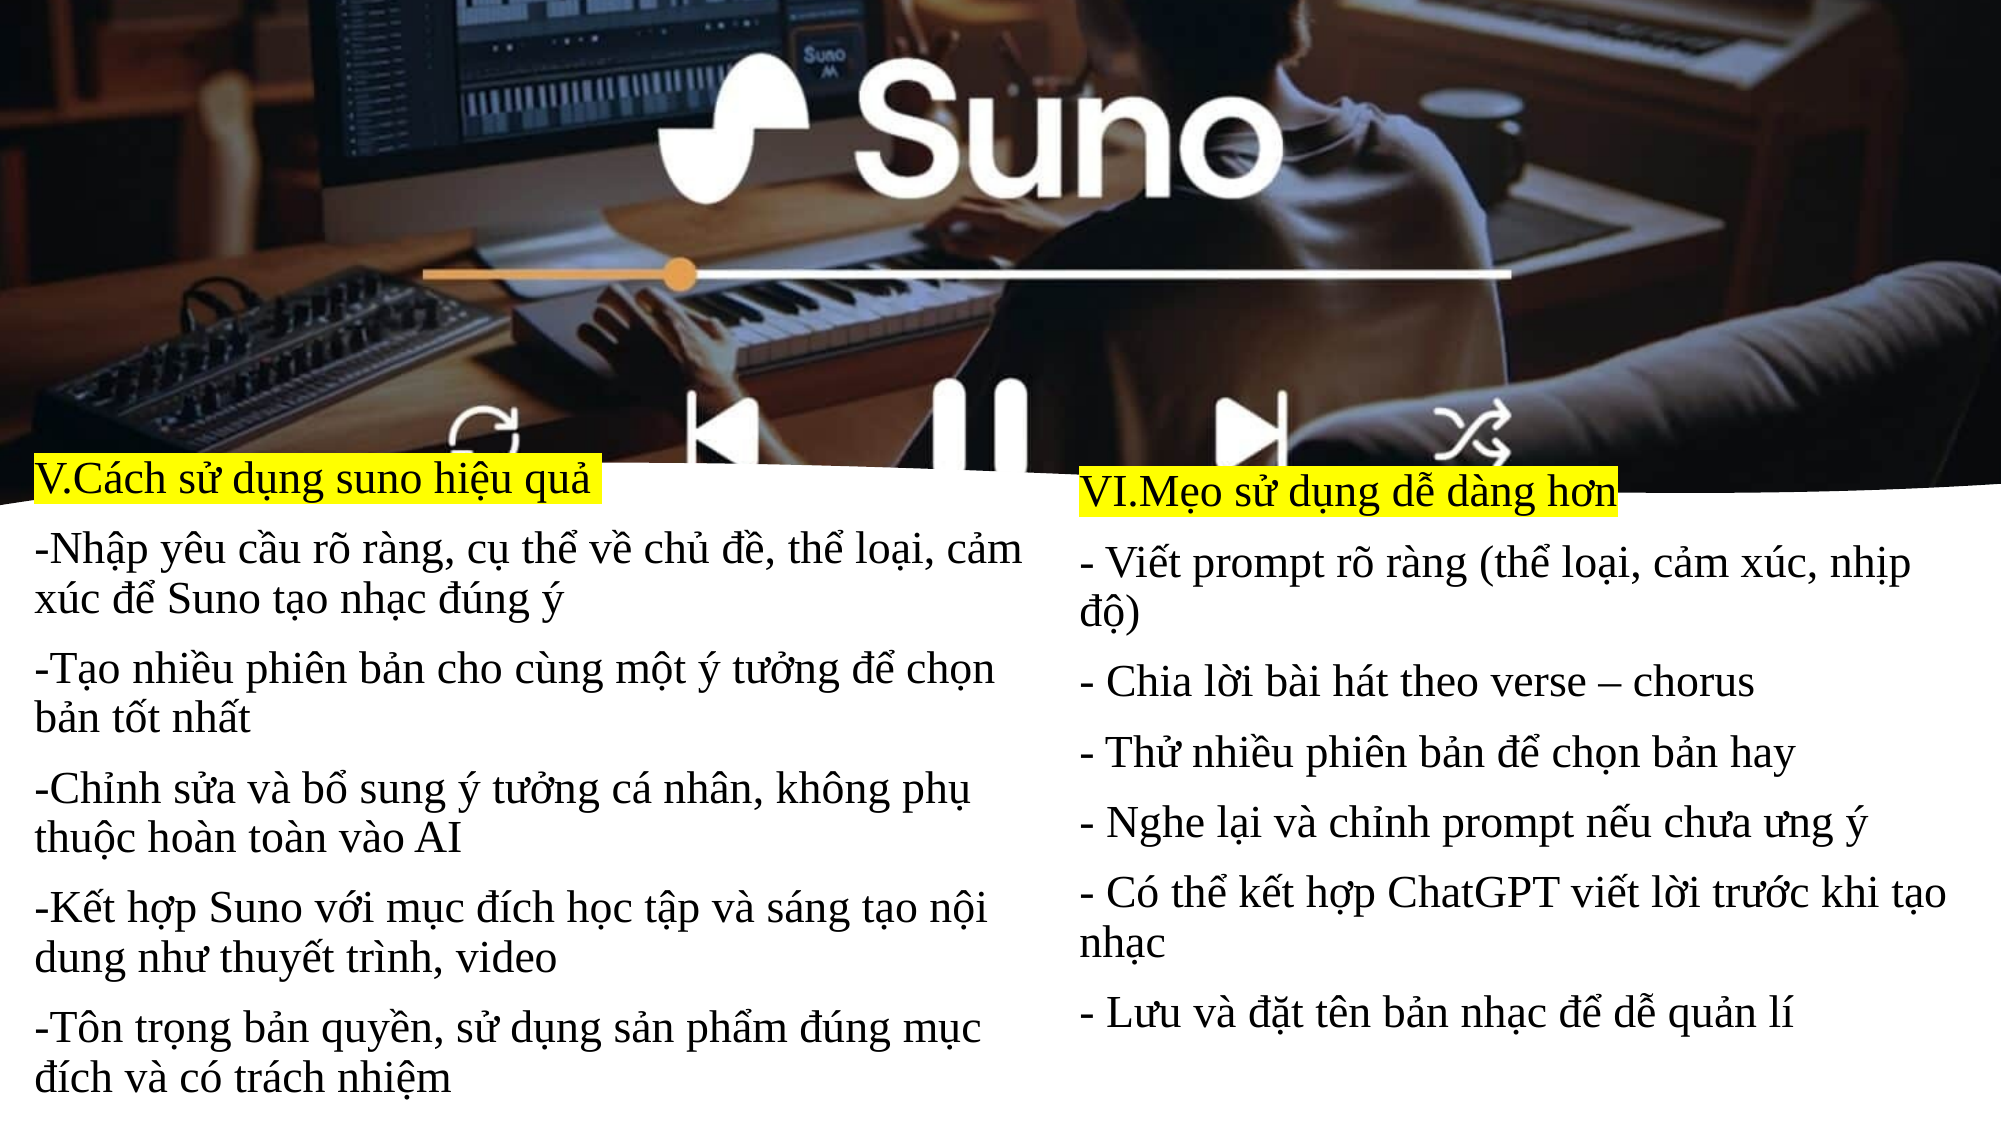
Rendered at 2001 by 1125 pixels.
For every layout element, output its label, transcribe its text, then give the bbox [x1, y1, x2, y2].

list V.Cách sử dụng suno hiệu quả -Nhập yêu cầu rõ ràng, cụ thể về chủ đề, thể loại, cảm xúc để Suno tạo nhạc đúng ý -Tạo nhiều phiên bản cho cùng một ý tưởng để chọn bản tốt nhất -Chỉnh sửa và bổ sung ý tưởng cá nhân, không phụ thuộc hoàn toàn vào AI -Kết hợp Suno với mục đích học tập và sáng tạo nội dung như thuyết trình, video -Tôn trọng bản quyền, sử dụng sản phẩm đúng mục đích và có trách nhiệm [19, 514, 1065, 1125]
list VI.Mẹo sử dụng dễ dàng hơn - Viết prompt rõ ràng (thể loại, cảm xúc, nhịp độ) - Chia lời bài hát theo verse – chorus - Thử nhiều phiên bản để chọn bản hay - Nghe lại và chỉnh prompt nếu chưa ưng ý - Có thể kết hợp ChatGPT viết lời trước khi tạo nhạc - Lưu và đặt tên bản nhạc để dễ quản lí [1064, 514, 2000, 1096]
picture [0, 0, 2001, 514]
